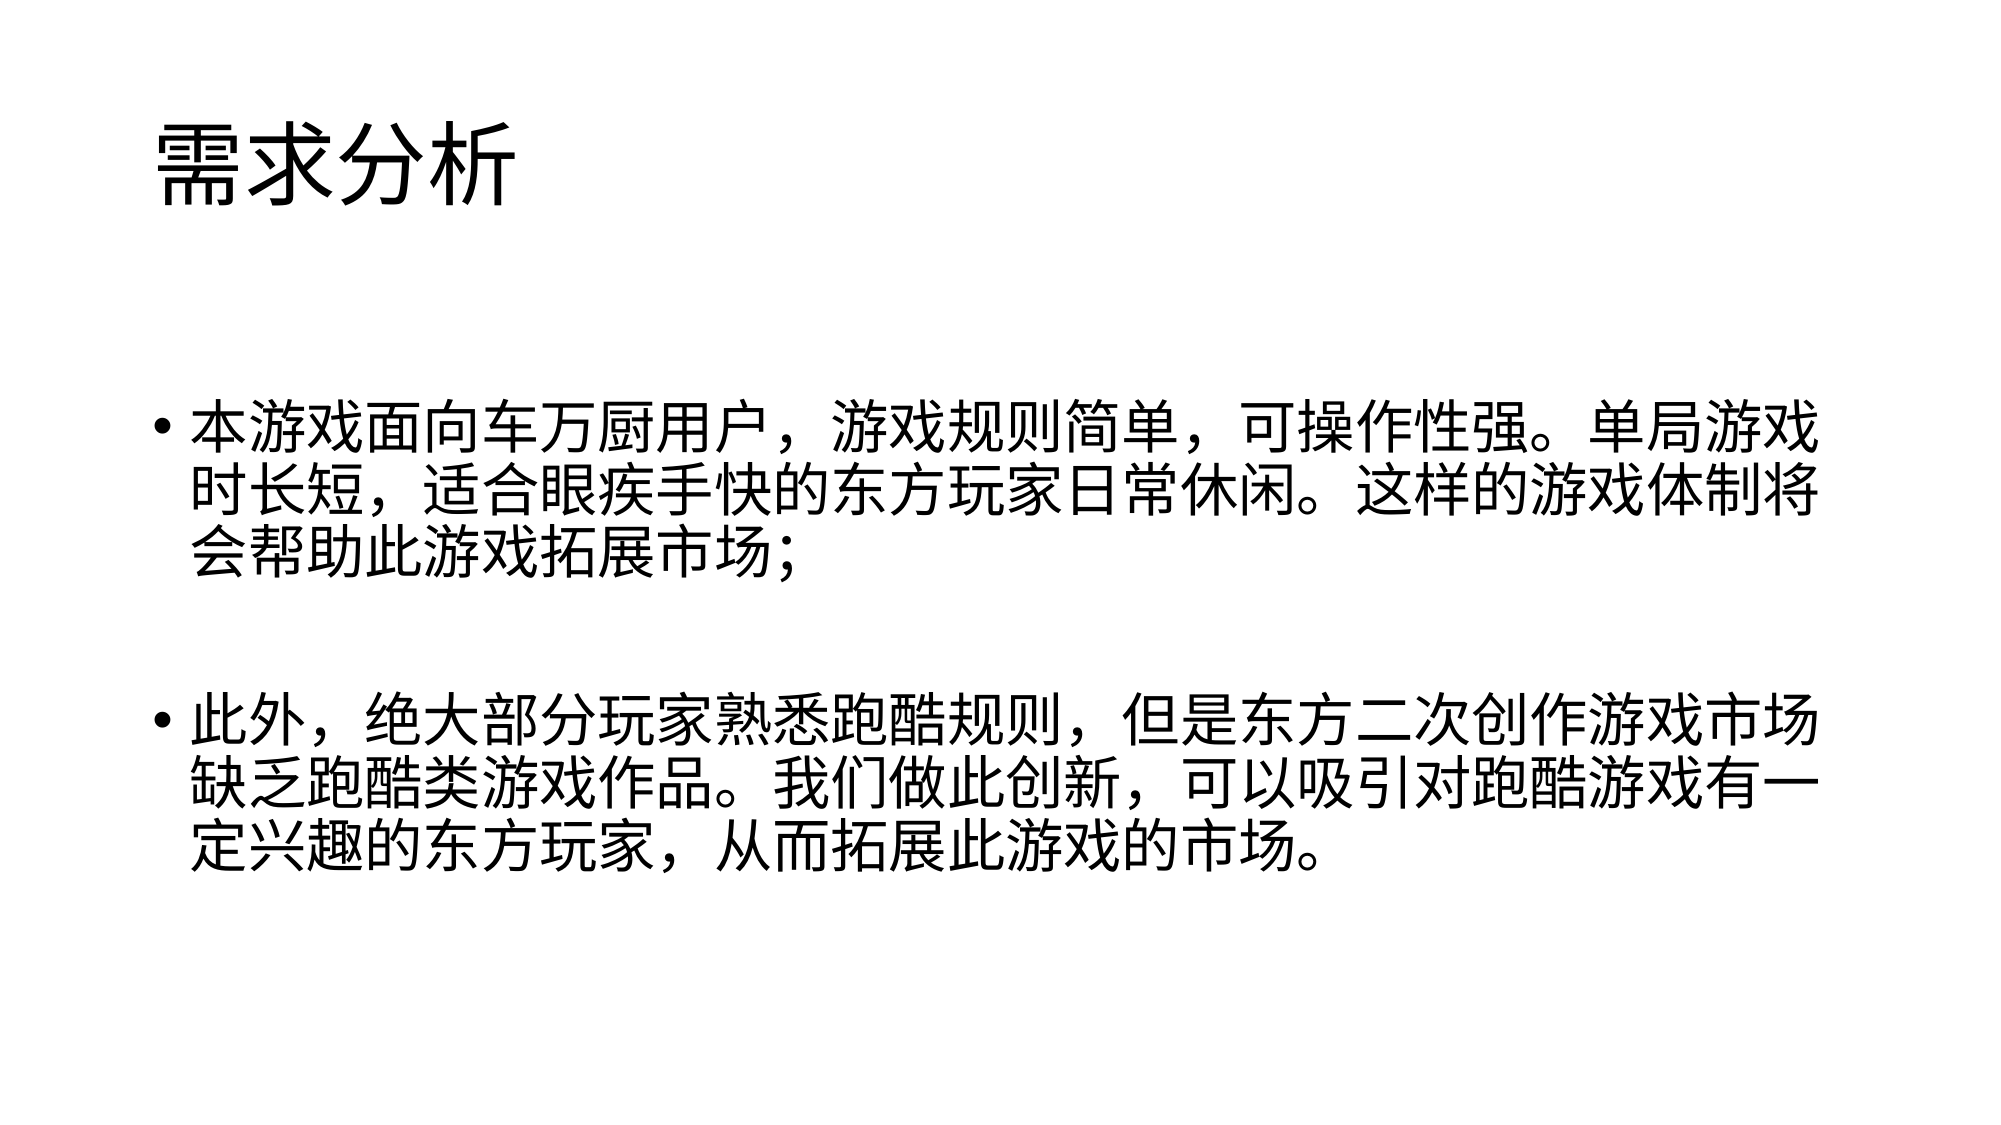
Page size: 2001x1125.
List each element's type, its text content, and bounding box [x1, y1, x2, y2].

title 需求分析 [137, 59, 1863, 278]
list 本游戏面向车万厨用户，游戏规则简单，可操作性强。单局游戏时长短，适合眼疾手快的东方玩家日常休闲。这样的游戏体制将会帮助此游戏拓展市场； 此外，绝大部分玩家熟悉跑酷规则，但是东方二次创作游戏市场缺乏跑酷类游戏作品。我们做此创新，可以吸引对跑酷游戏有一定兴趣的东方玩家，从而拓展此游戏的市场。 [137, 299, 1863, 1014]
